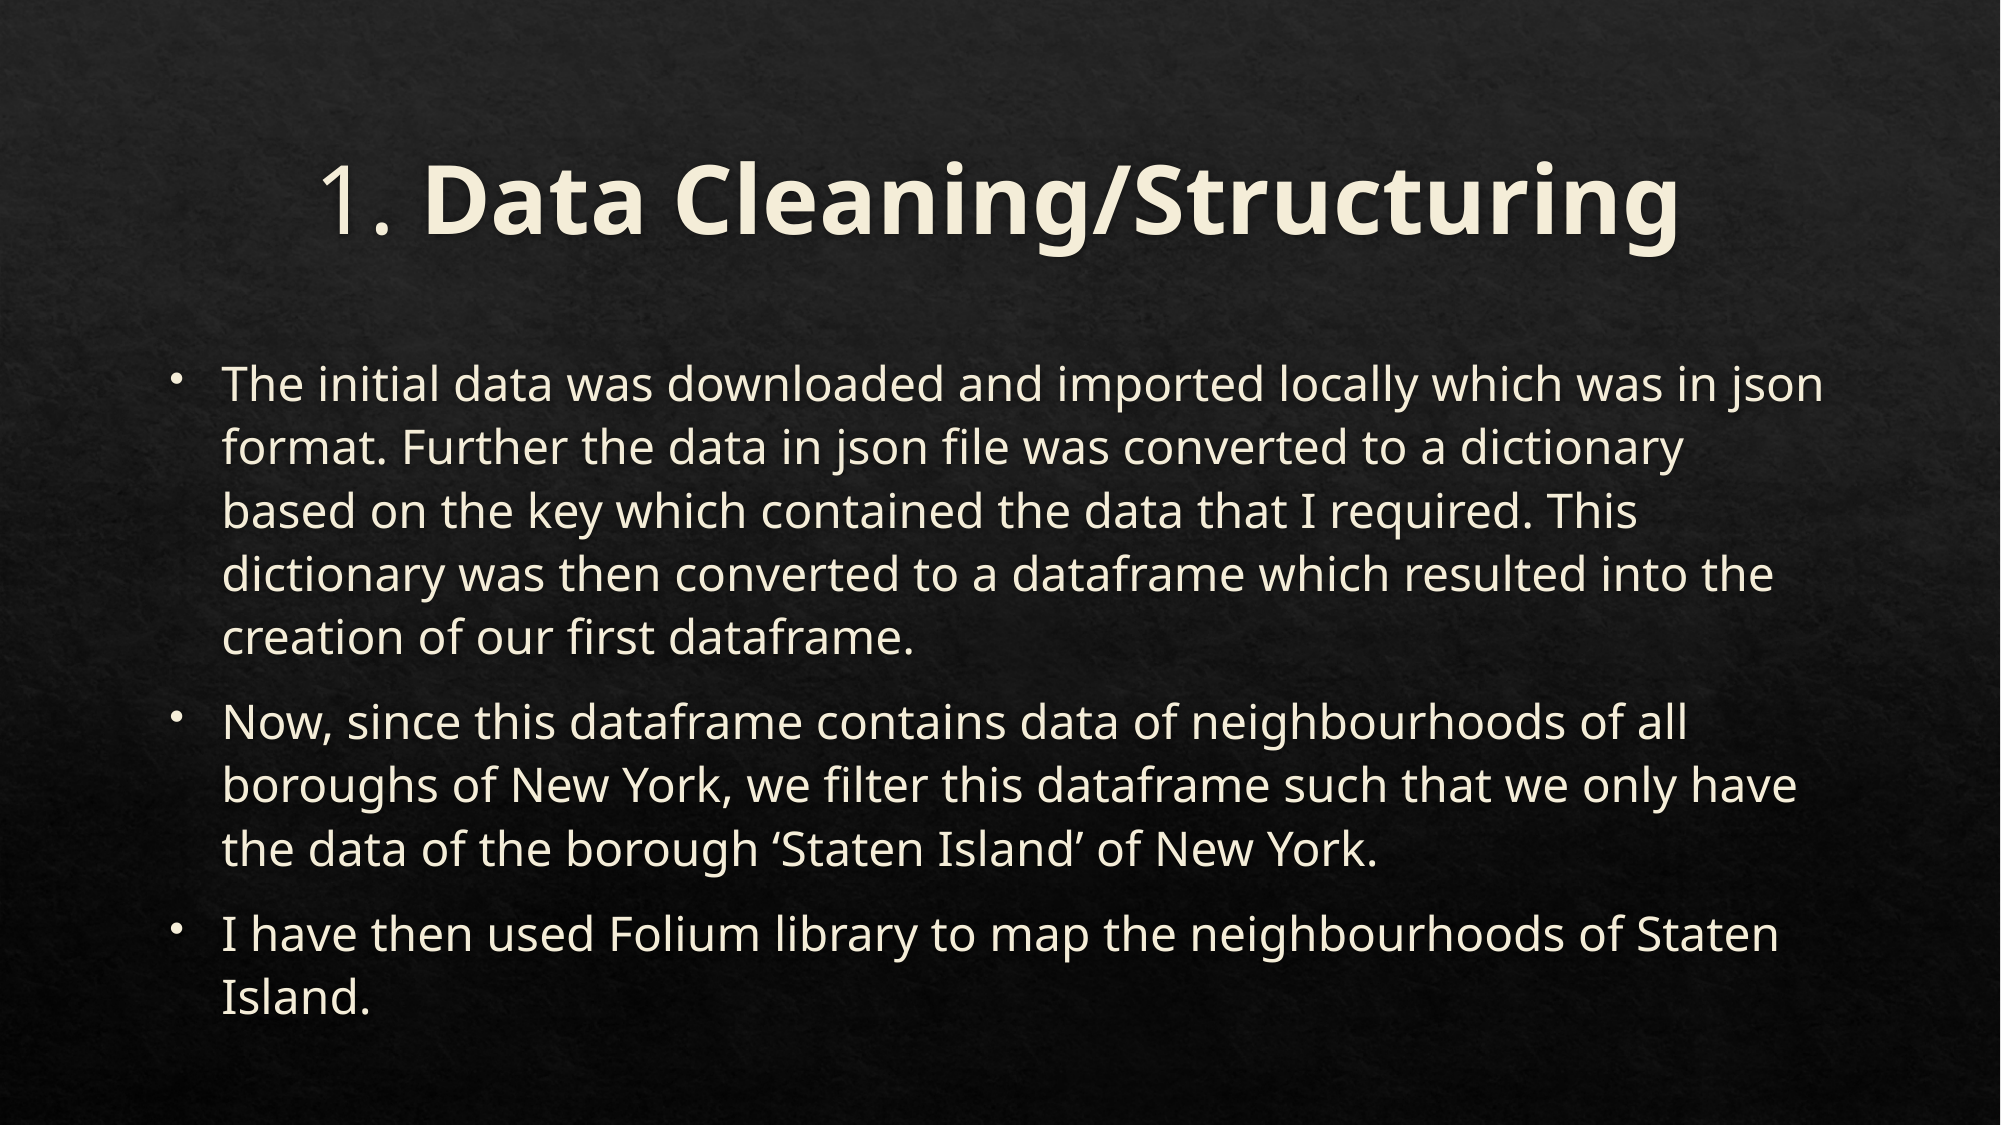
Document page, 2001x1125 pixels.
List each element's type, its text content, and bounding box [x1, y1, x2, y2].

title 1. Data Cleaning/Structuring [149, 99, 1849, 307]
list The initial data was downloaded and imported locally which was in json format. Further the data in json file was converted to a dictionary based on the key which contained the data that I required. This dictionary was then converted to a dataframe which resulted into the creation of our first dataframe. Now, since this dataframe contains data of neighbourhoods of all boroughs of New York, we filter this dataframe such that we only have the data of the borough ‘Staten Island’ of New York. I have then used Folium library to map the neighbourhoods of Staten Island. [149, 340, 1849, 950]
